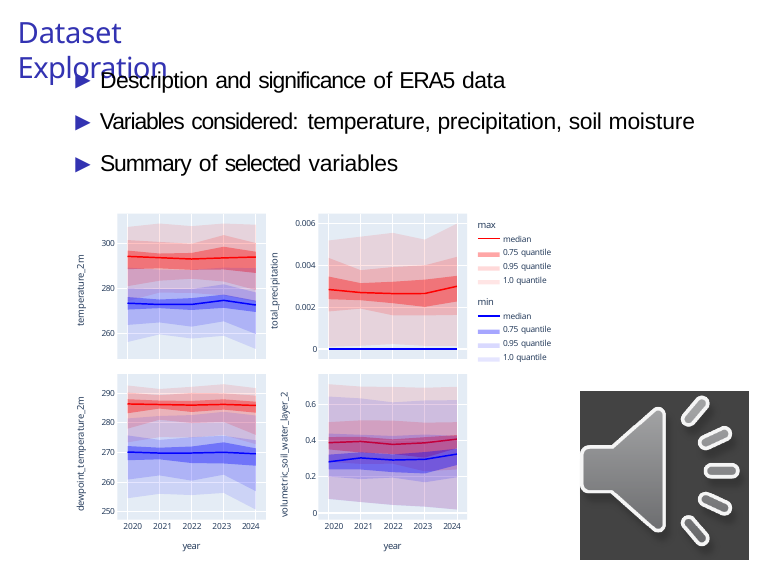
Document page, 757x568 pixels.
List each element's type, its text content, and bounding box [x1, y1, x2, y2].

text_box 0.2 [303, 469, 313, 482]
text_box max [475, 216, 499, 230]
text_box 300 [99, 235, 112, 249]
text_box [318, 213, 468, 360]
text_box [477, 343, 500, 348]
text_box 0.006 [293, 216, 314, 229]
text_box 0.4 [303, 433, 313, 446]
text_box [117, 373, 267, 520]
text_box 270 [99, 444, 112, 458]
text_box median 0.75 quantile 0.95 quantile 1.0 quantile [501, 227, 559, 286]
text_box [477, 252, 500, 257]
text_box total_precipitation [271, 240, 287, 332]
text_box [117, 213, 267, 360]
text_box 290 [99, 385, 112, 398]
text_box [477, 357, 500, 362]
text_box 0.6 [303, 397, 313, 410]
text_box min [475, 293, 497, 308]
text_box 260 [99, 326, 112, 339]
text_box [318, 373, 468, 520]
text_box 280 [99, 414, 112, 428]
text_box 2020 2021 2022 2023 2024 year [115, 525, 268, 552]
picture [578, 390, 750, 562]
text_box 0.002 [293, 299, 313, 312]
text_box 260 [99, 474, 112, 487]
text_box temperature_2m [74, 244, 93, 329]
text_box [477, 329, 500, 334]
text_box dewpoint_temperature_2m [74, 380, 93, 514]
text_box [477, 266, 500, 271]
text_box median 0.75 quantile 0.95 quantile 1.0 quantile [501, 305, 559, 363]
text_box ▶ Description and significance of ERA5 data ▶ Variables considered: temperature, precipitation, soil moisture ▶ Summary of selected variables [71, 51, 698, 179]
text_box 250 [99, 503, 112, 517]
title Dataset Exploration [15, 11, 262, 110]
text_box 280 [99, 280, 112, 294]
text_box volumetric_soil_water_layer_2 [278, 374, 297, 520]
text_box 0.004 [293, 257, 313, 271]
text_box 2020 2021 2022 2023 2024 year [316, 525, 469, 552]
text_box [477, 280, 500, 285]
